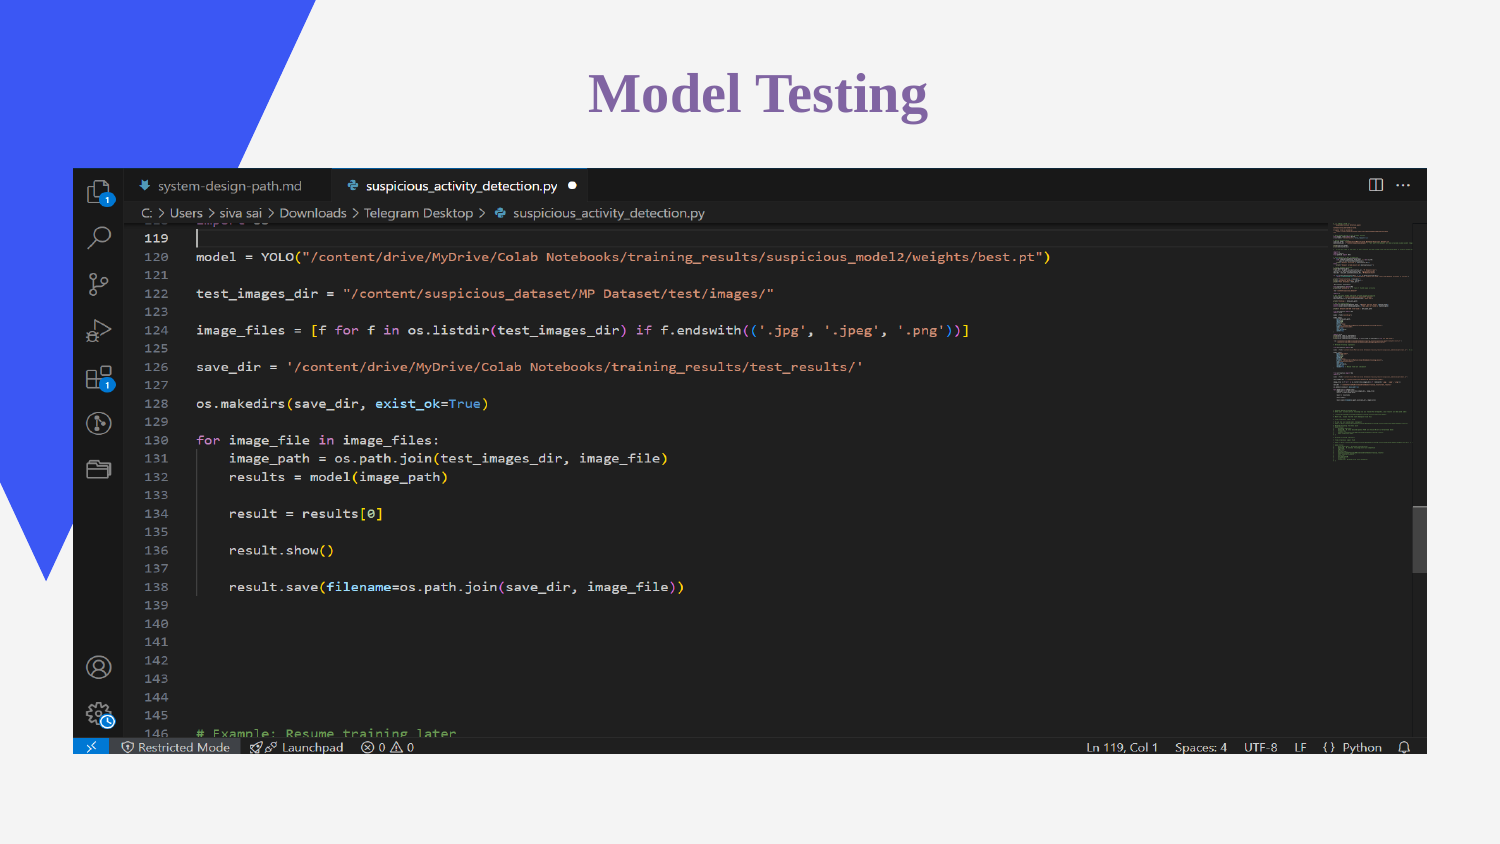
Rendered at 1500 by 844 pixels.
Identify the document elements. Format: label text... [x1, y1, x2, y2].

text_box [0, 0, 316, 582]
text_box Model Testing [381, 52, 1136, 147]
picture [72, 168, 1428, 754]
